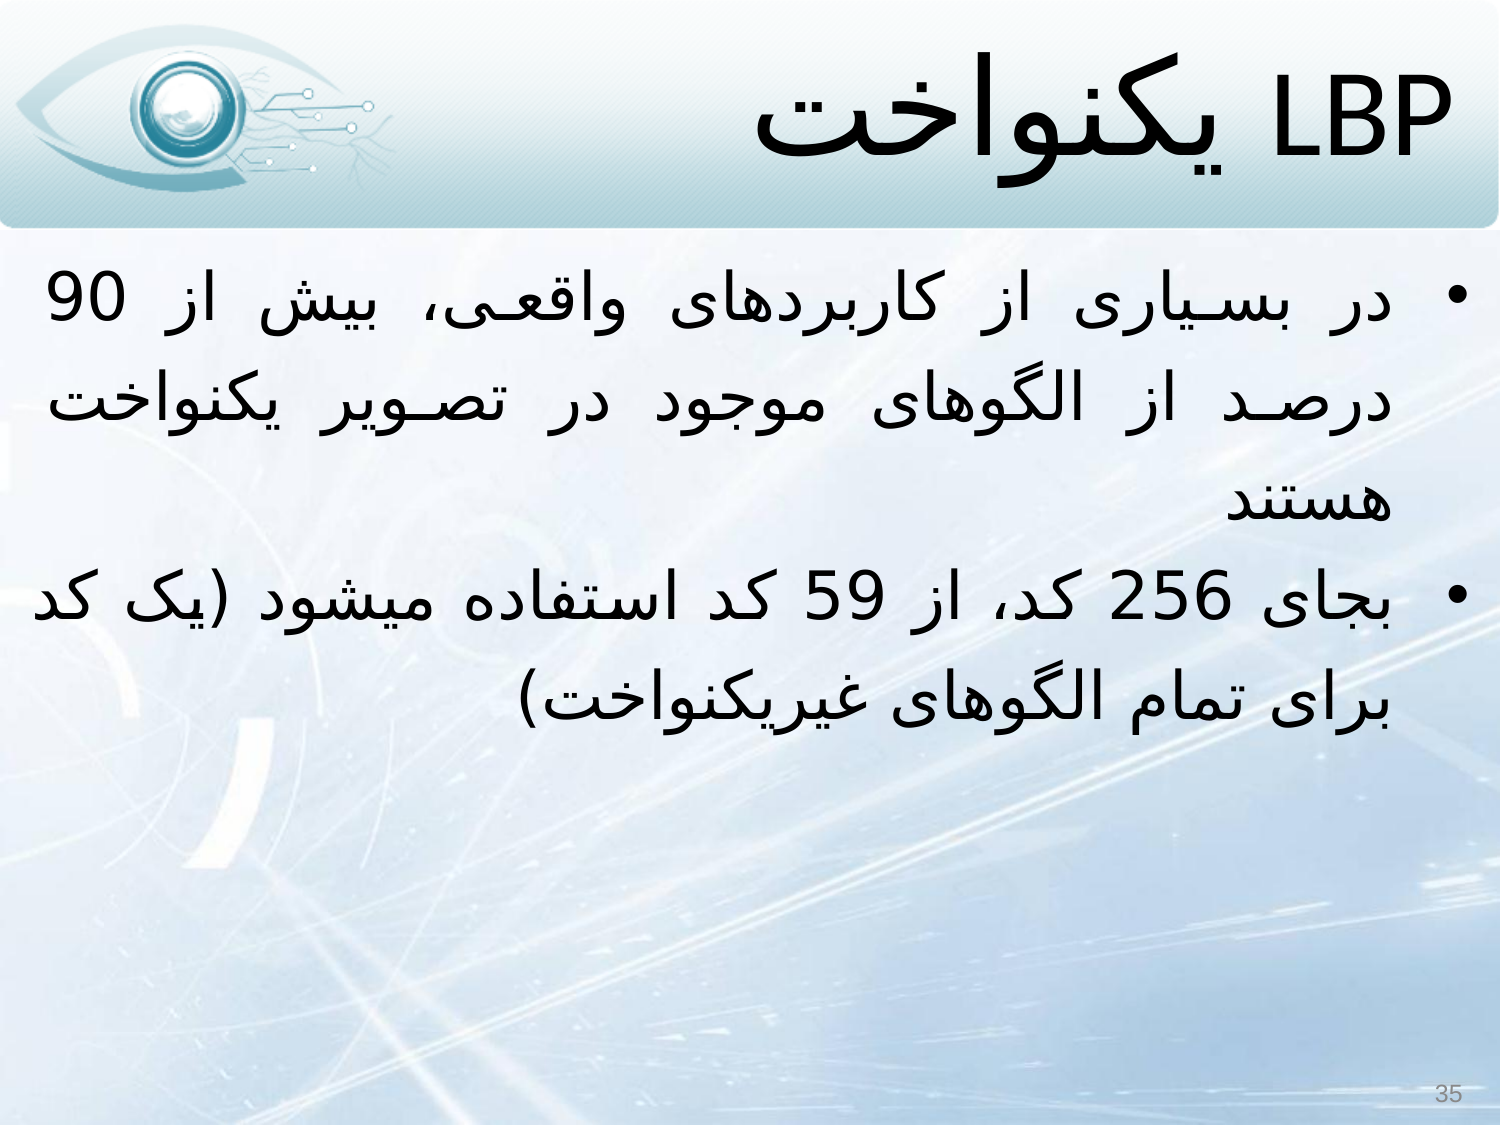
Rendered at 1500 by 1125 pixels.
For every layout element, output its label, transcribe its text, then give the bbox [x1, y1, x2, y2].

text_box در بسیاری از کاربردهای واقعی، بیش از 90 درصد از الگوهای موجود در تصویر یکنواخت هستند بجای 256 کد، از 59 کد استفاده می‏شود (یک کد برای تمام الگوهای غیریکنواخت) [12, 226, 1485, 741]
picture [0, 230, 1500, 1125]
slide_number 35 [1127, 1062, 1478, 1123]
title LBP یکنواخت [0, 7, 1500, 195]
